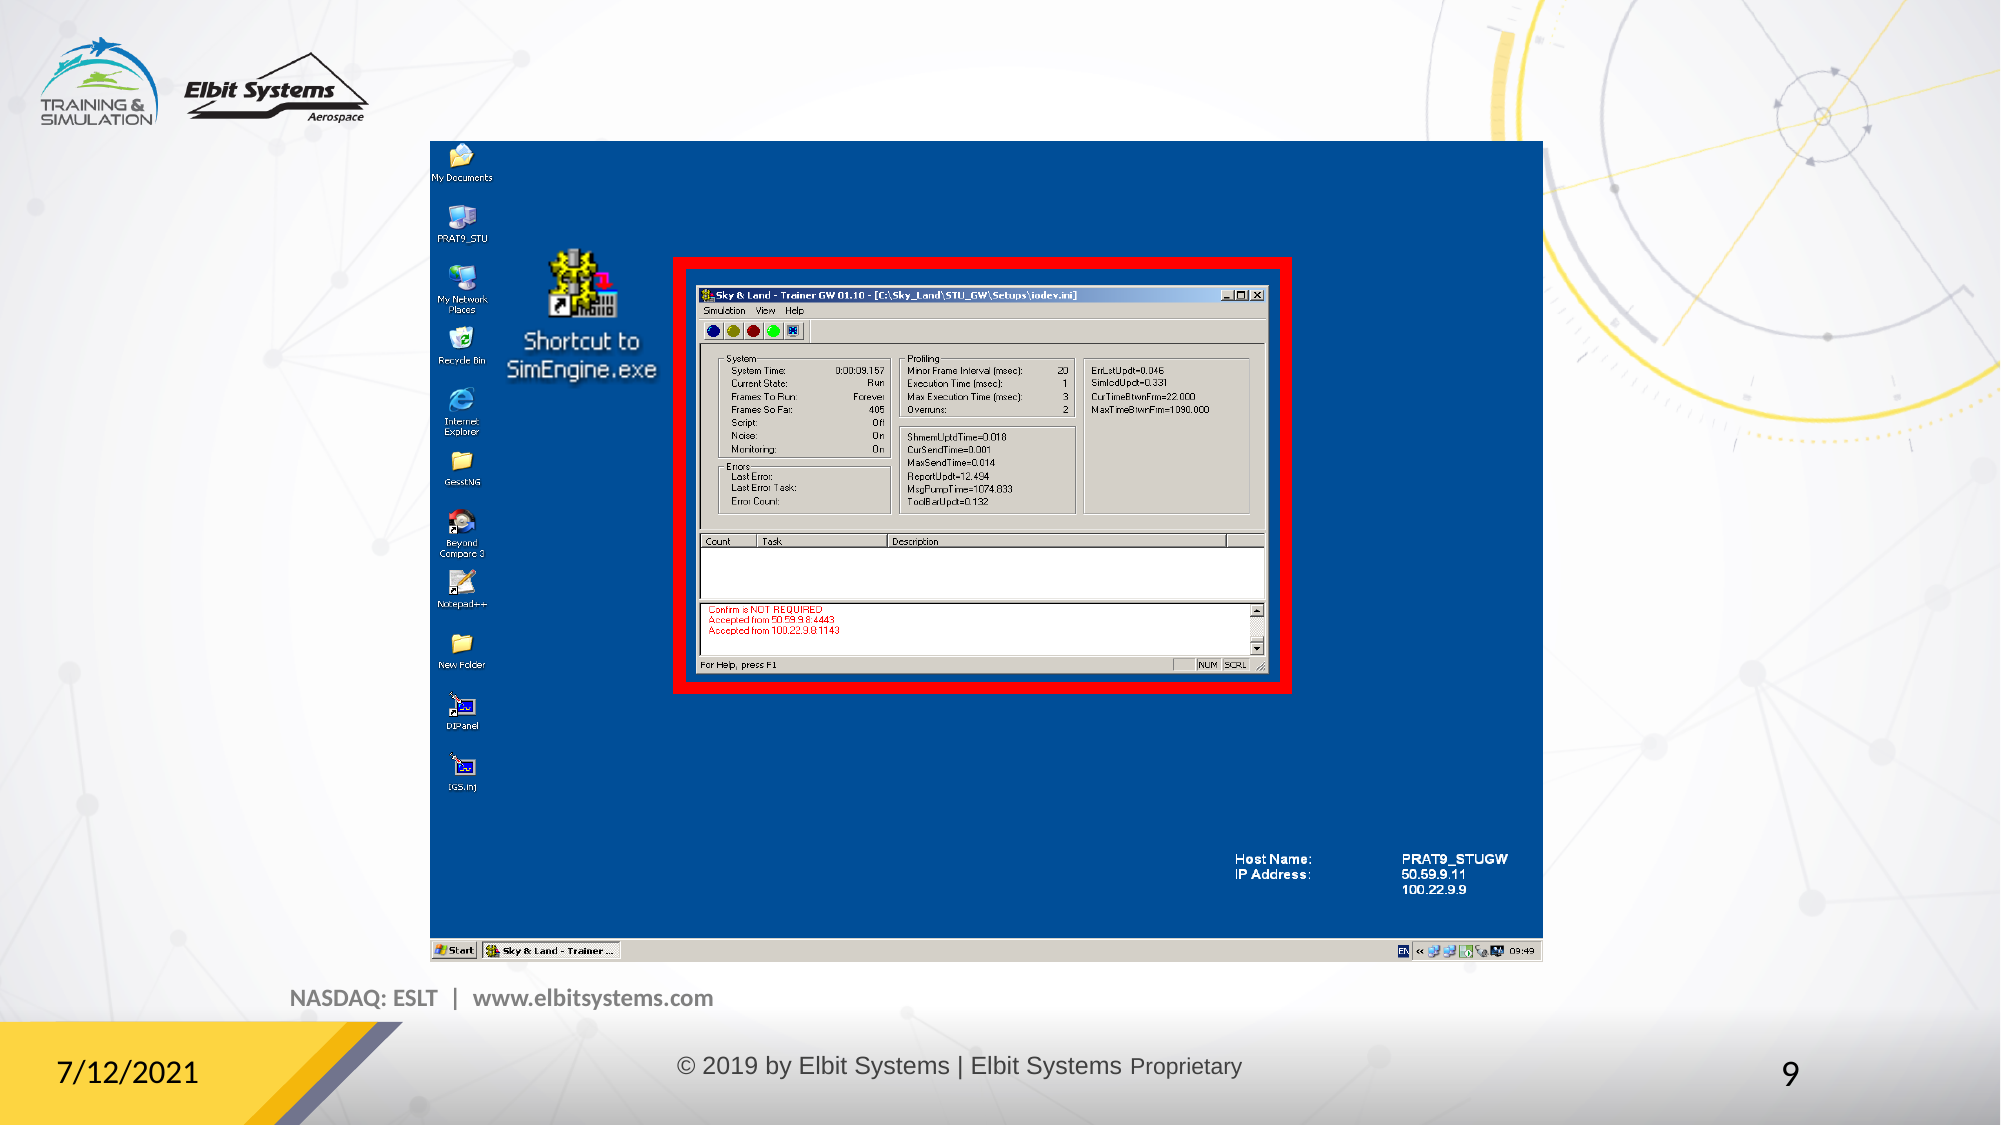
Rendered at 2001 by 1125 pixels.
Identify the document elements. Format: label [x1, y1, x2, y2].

picture [430, 141, 1543, 962]
title [0, 0, 2000, 1125]
